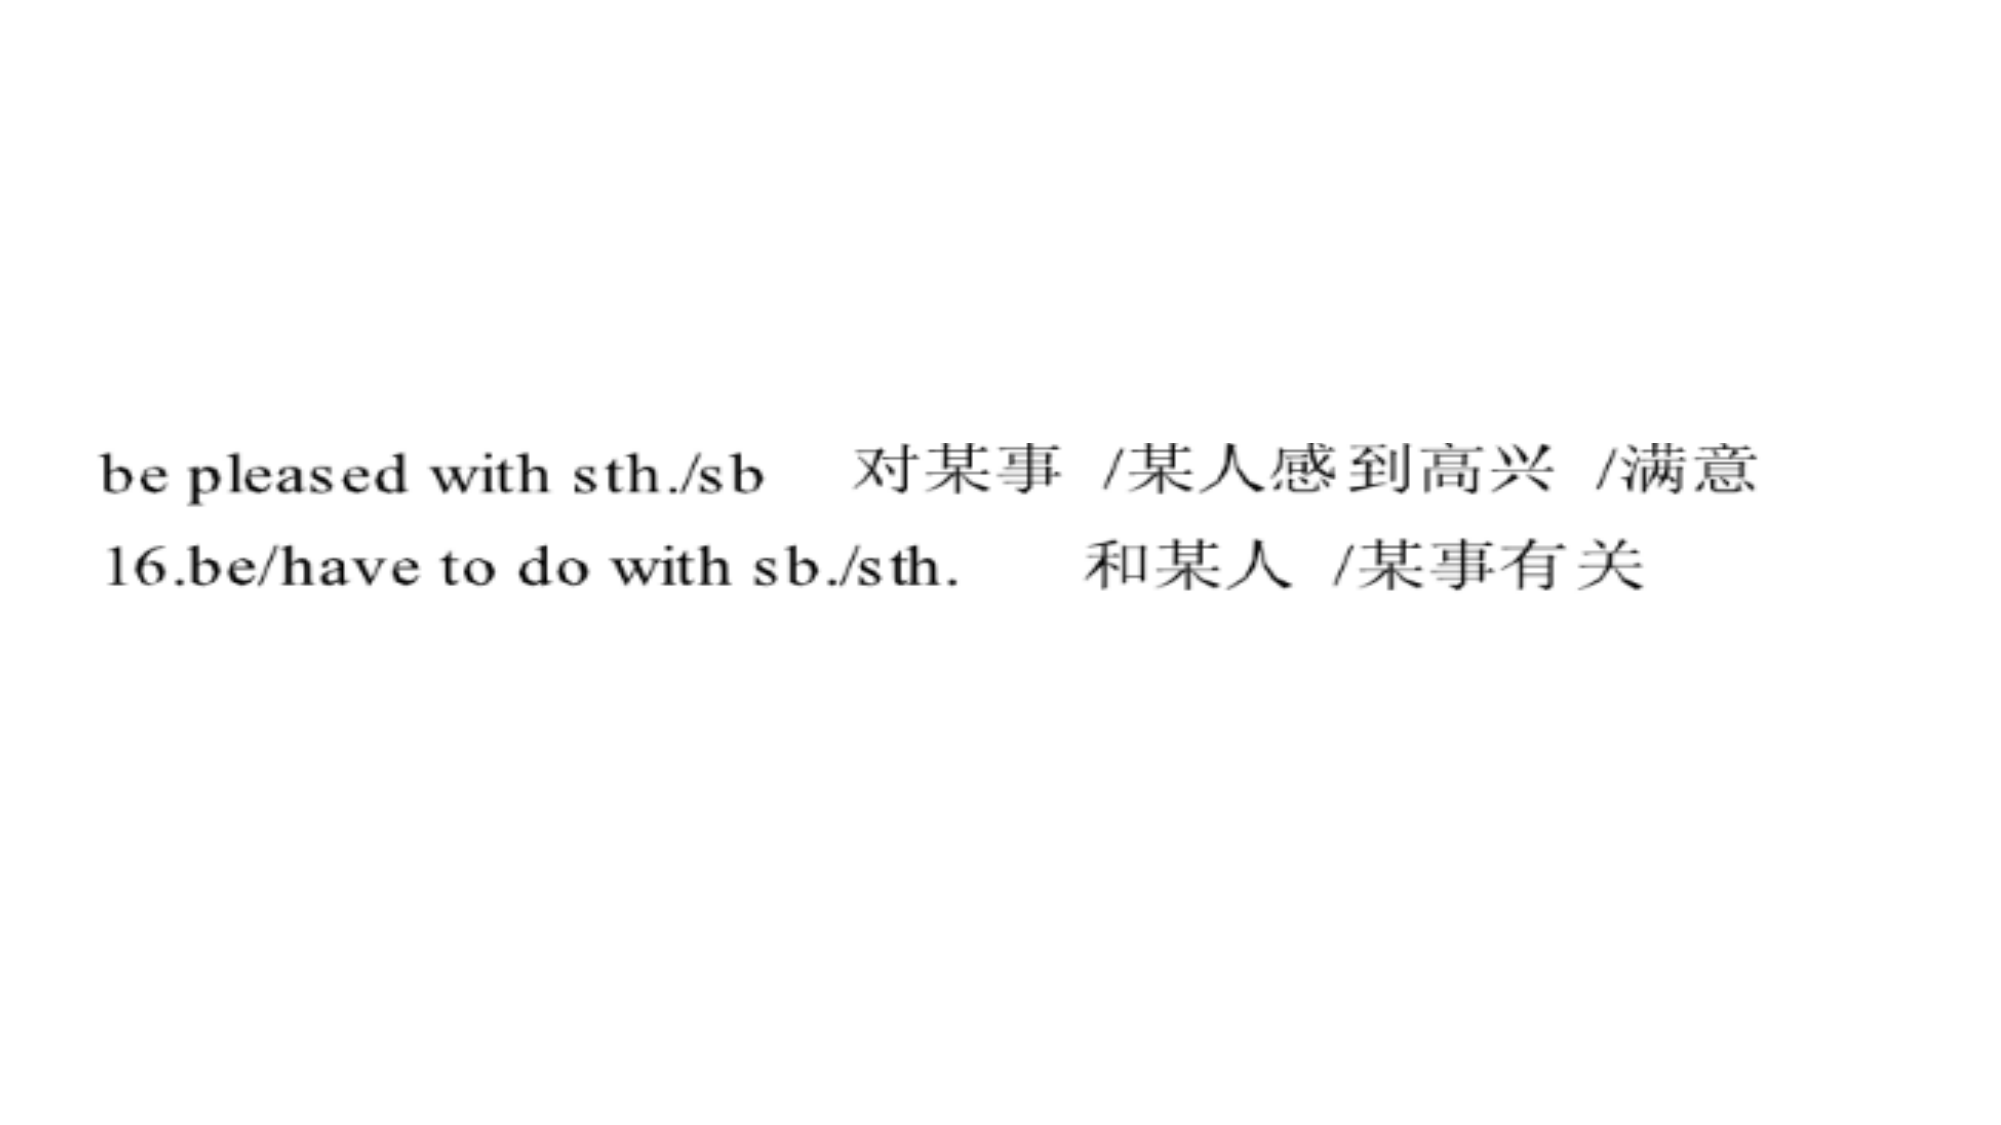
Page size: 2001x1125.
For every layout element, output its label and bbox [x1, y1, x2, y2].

picture [28, 443, 1807, 618]
